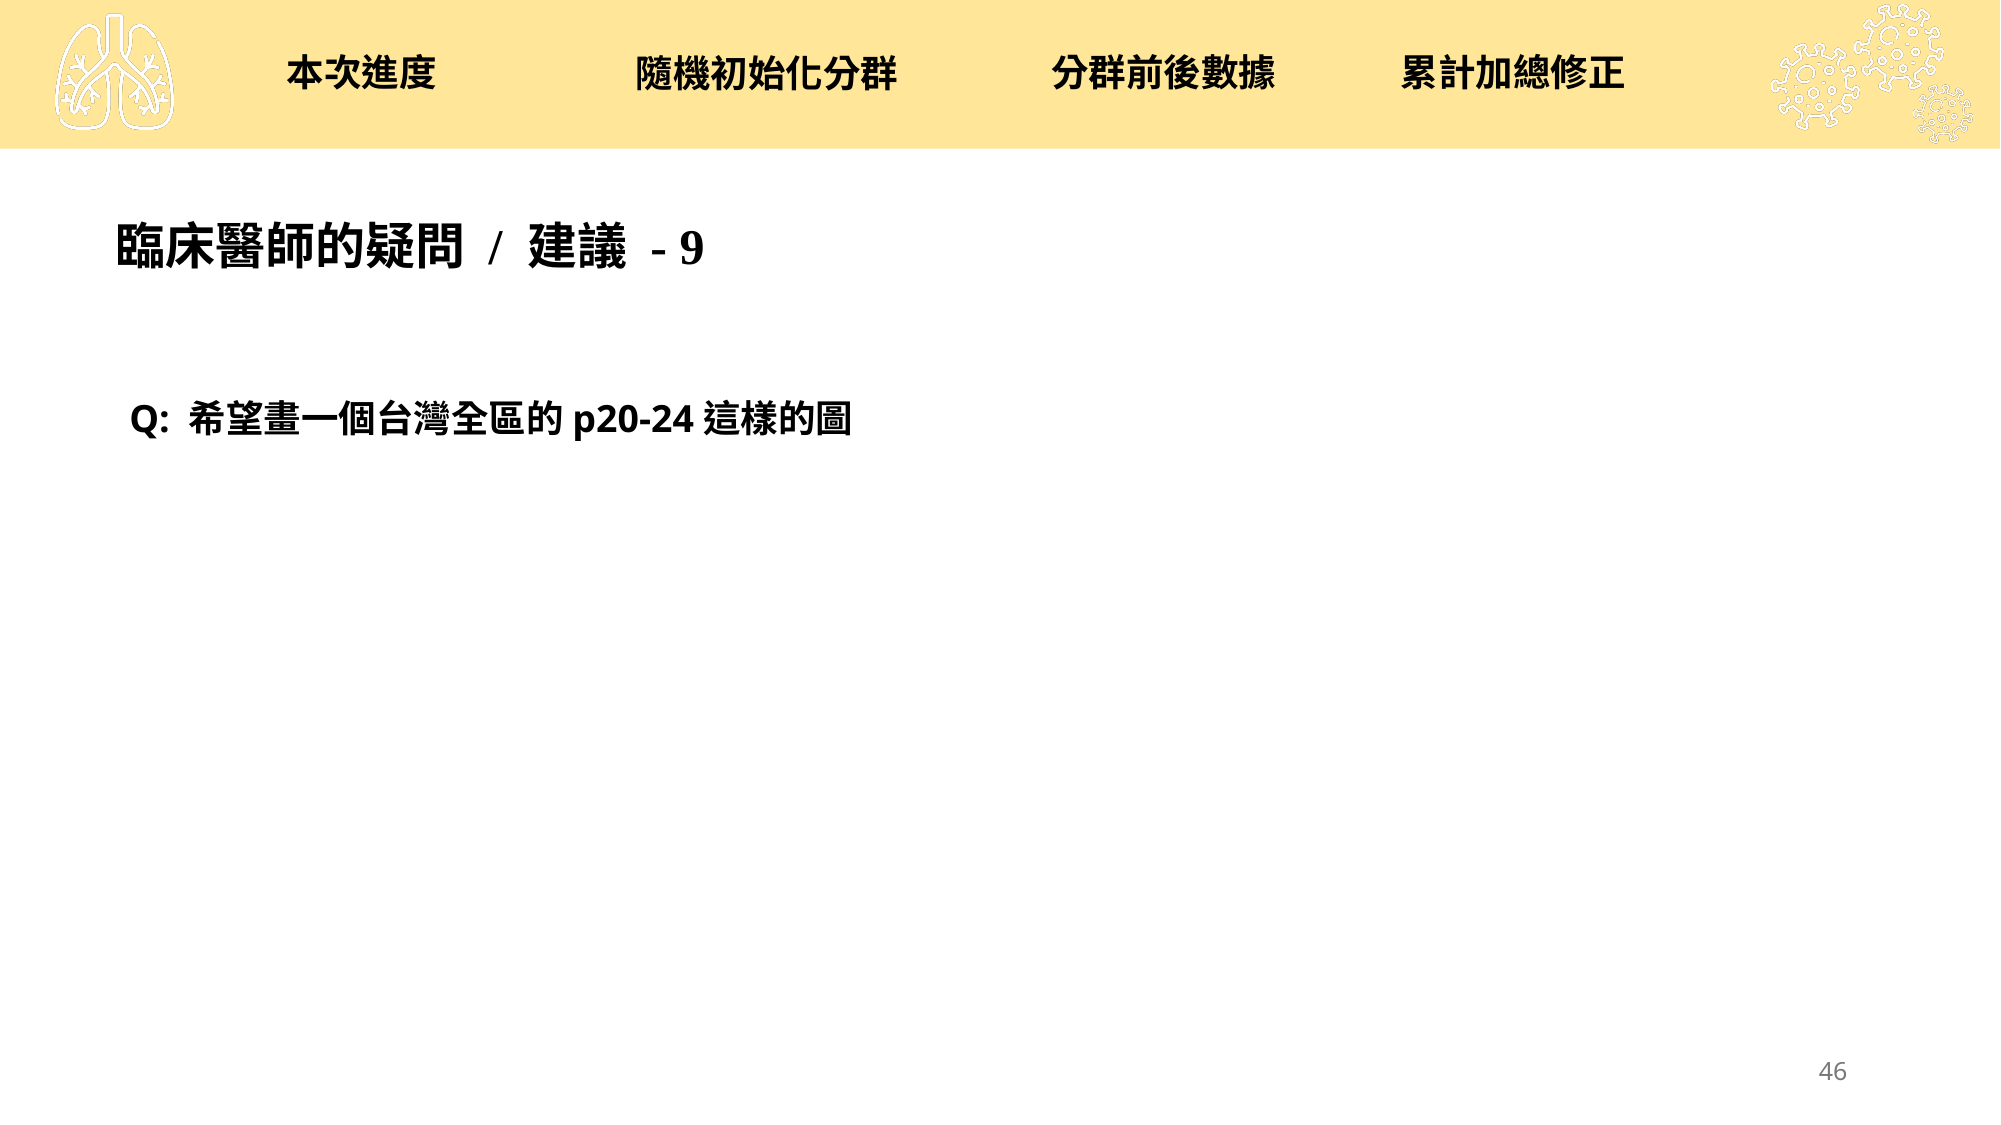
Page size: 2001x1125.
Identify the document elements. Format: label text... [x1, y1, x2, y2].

text_box 臨床醫師的疑問 / 建議 - 9 [100, 207, 720, 283]
picture [1770, 2, 1974, 144]
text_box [1359, 26, 1662, 117]
picture [54, 12, 174, 132]
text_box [1030, 27, 1298, 117]
text_box 本次進度 [271, 41, 452, 102]
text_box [583, 27, 948, 118]
text_box [0, 0, 2000, 150]
slide_number 46 [1412, 1042, 1863, 1103]
text_box Q: 希望畫一個台灣全區的p20-24這樣的圖 [114, 342, 1884, 448]
